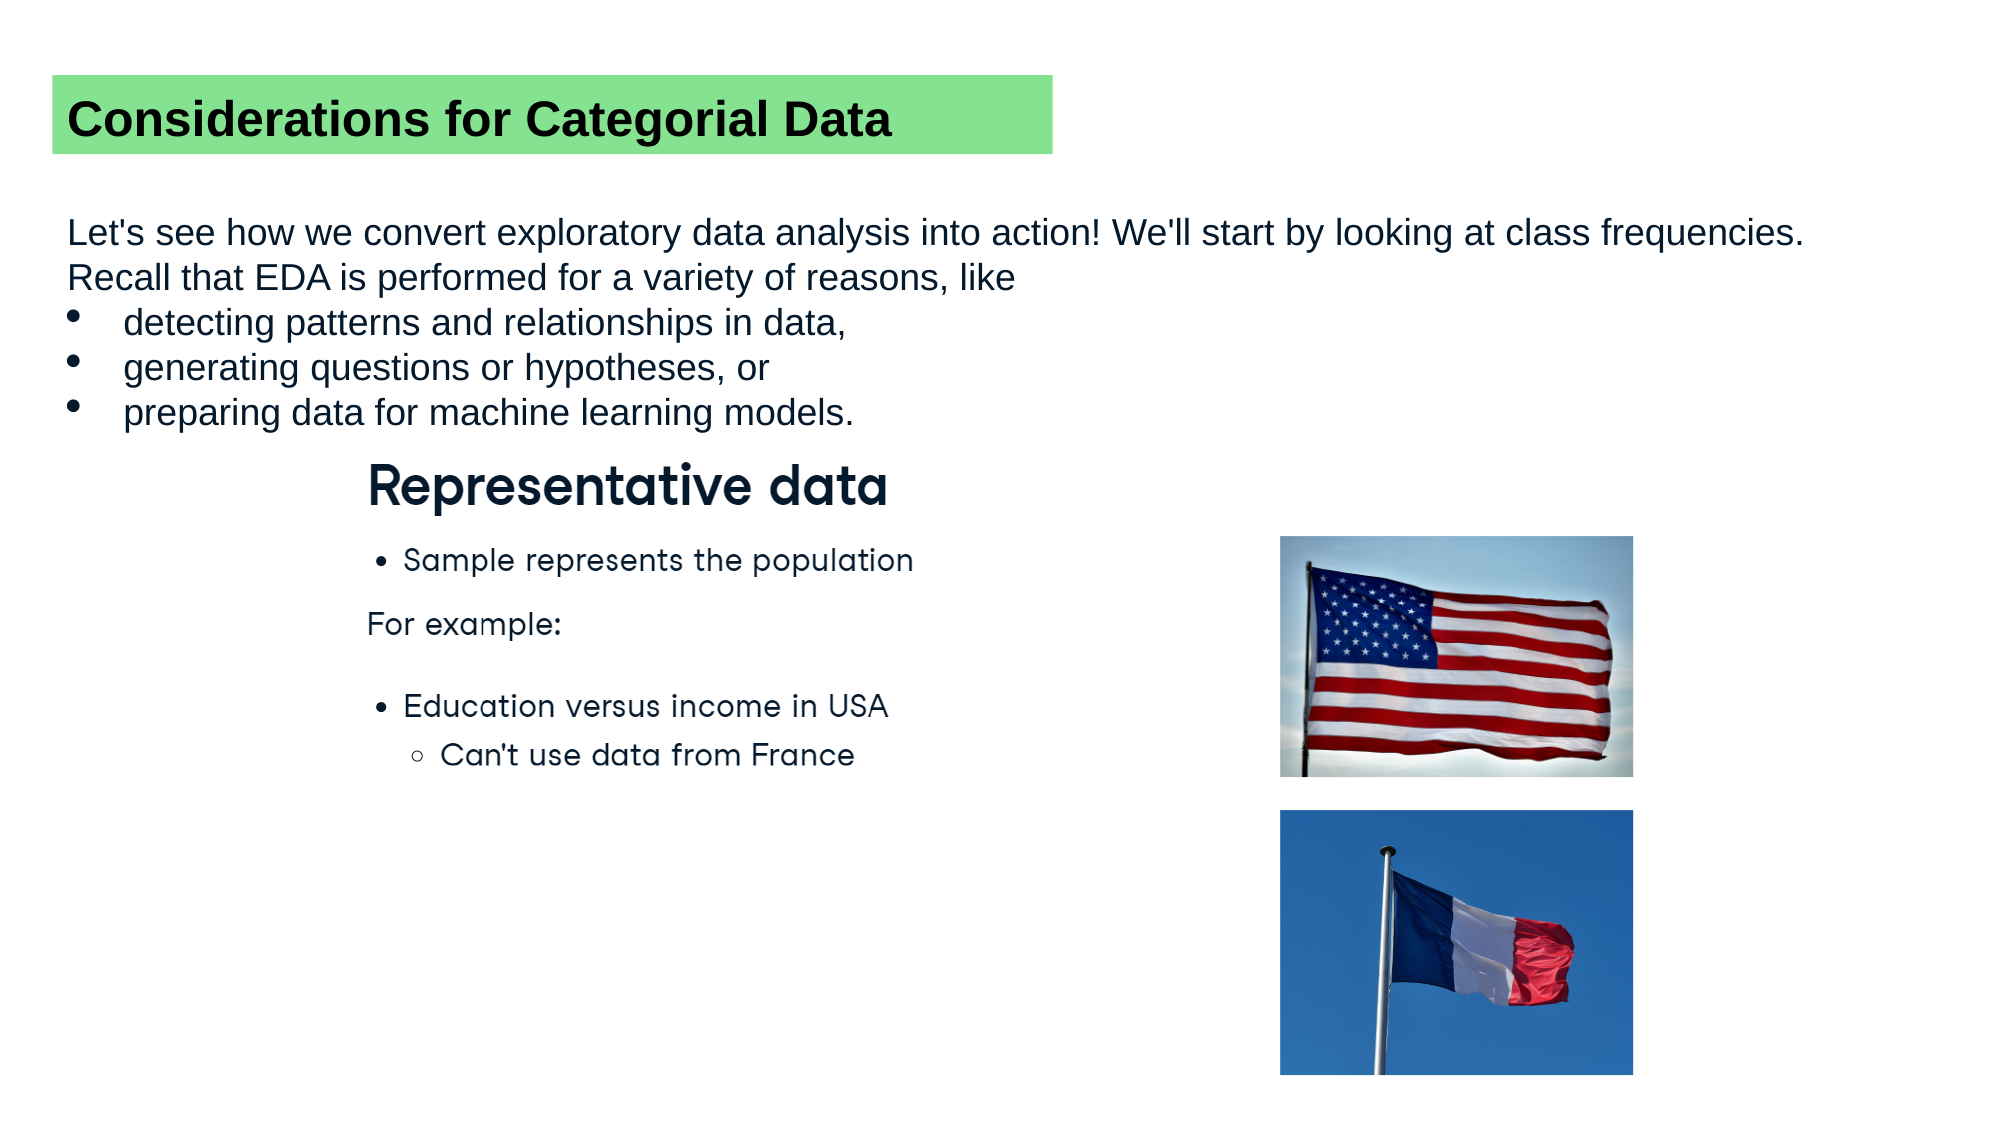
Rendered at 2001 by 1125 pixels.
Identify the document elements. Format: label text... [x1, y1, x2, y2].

text_box Considerations for Categorial Data [52, 75, 1053, 155]
text_box Let's see how we convert exploratory data analysis into action! We'll start by looking at class frequencies. Recall that EDA is performed for a variety of reasons, like detecting patterns and relationships in data, generating questions or hypotheses, or preparing data for machine learning models. [52, 200, 1939, 441]
picture [353, 442, 1647, 1089]
